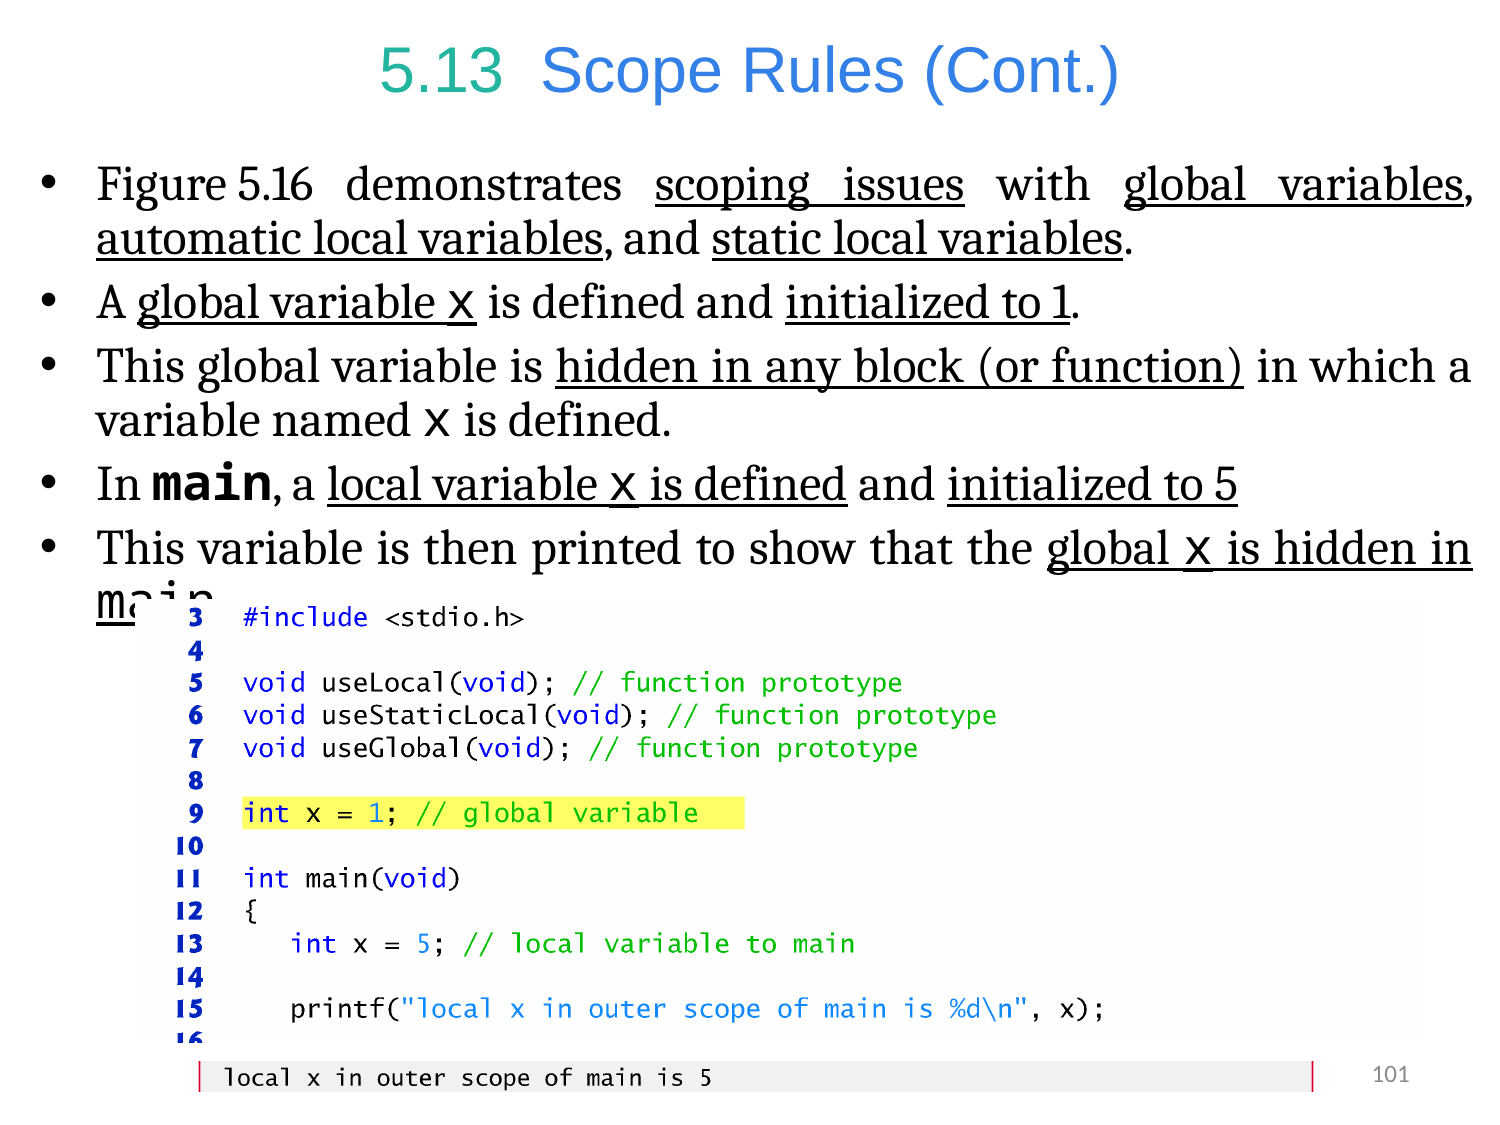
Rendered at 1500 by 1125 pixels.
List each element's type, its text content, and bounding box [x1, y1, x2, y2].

picture [182, 1061, 1331, 1092]
list Figure 5.16 demonstrates scoping issues with global variables, automatic local variables, and static local variables. A global variable x is defined and initialized to 1. This global variable is hidden in any block (or function) in which a variable named x is defined. In main, a local variable x is defined and initialized to 5 This variable is then printed to show that the global x is hidden in main. [24, 149, 1488, 638]
title 5.13 Scope Rules (Cont.) [75, 20, 1425, 113]
picture [134, 599, 1426, 1044]
slide_number 101 [1074, 1051, 1425, 1103]
